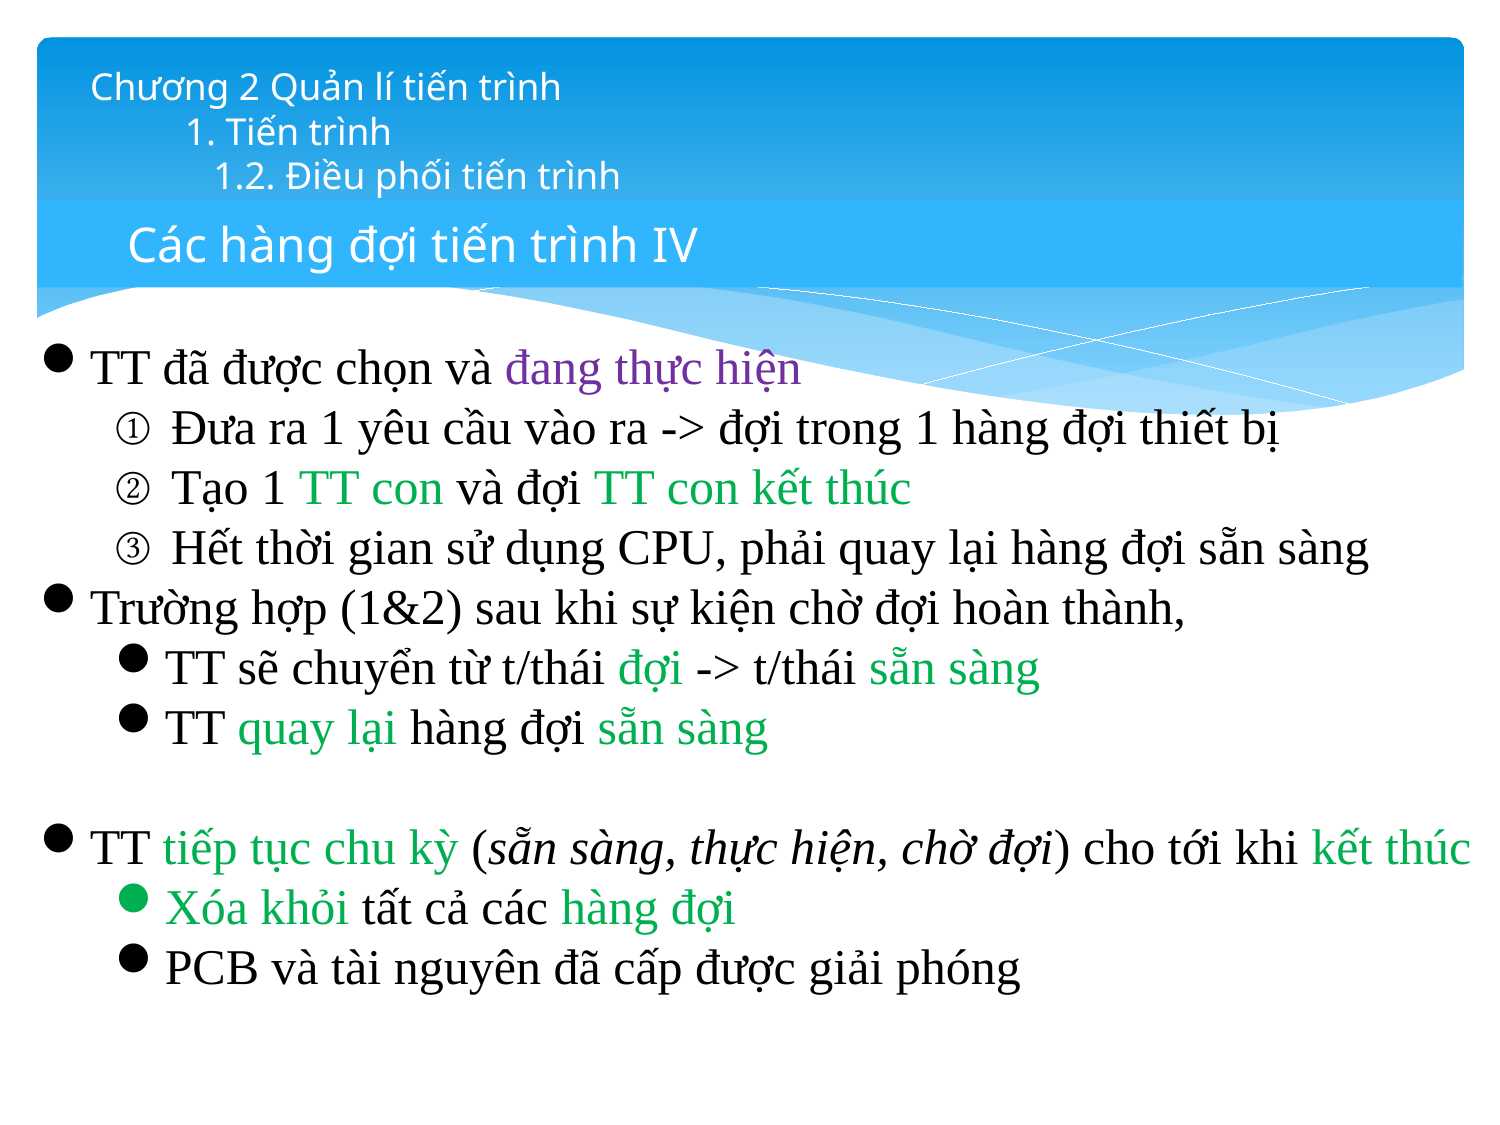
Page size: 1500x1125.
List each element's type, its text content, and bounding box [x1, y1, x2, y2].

text_box TT đã được chọn và đang thực hiện Đưa ra 1 yêu cầu vào ra -> đợi trong 1 hàng đợi thiết bị Tạo 1 TT con và đợi TT con kết thúc Hết thời gian sử dụng CPU, phải quay lại hàng đợi sẵn sàng Trường hợp (1&2) sau khi sự kiện chờ đợi hoàn thành, TT sẽ chuyển từ t/thái đợi -> t/thái sẵn sàng TT quay lại hàng đợi sẵn sàng TT tiếp tục chu kỳ (sẵn sàng, thực hiện, chờ đợi) cho tới khi kết thúc Xóa khỏi tất cả các hàng đợi PCB và tài nguyên đã cấp được giải phóng [24, 327, 1488, 1002]
text_box Các hàng đợi tiến trình IV [36, 199, 1464, 289]
title Chương 2 Quản lí tiến trình 1. Tiến trình 1.2. Điều phối tiến trình [75, 55, 1425, 199]
